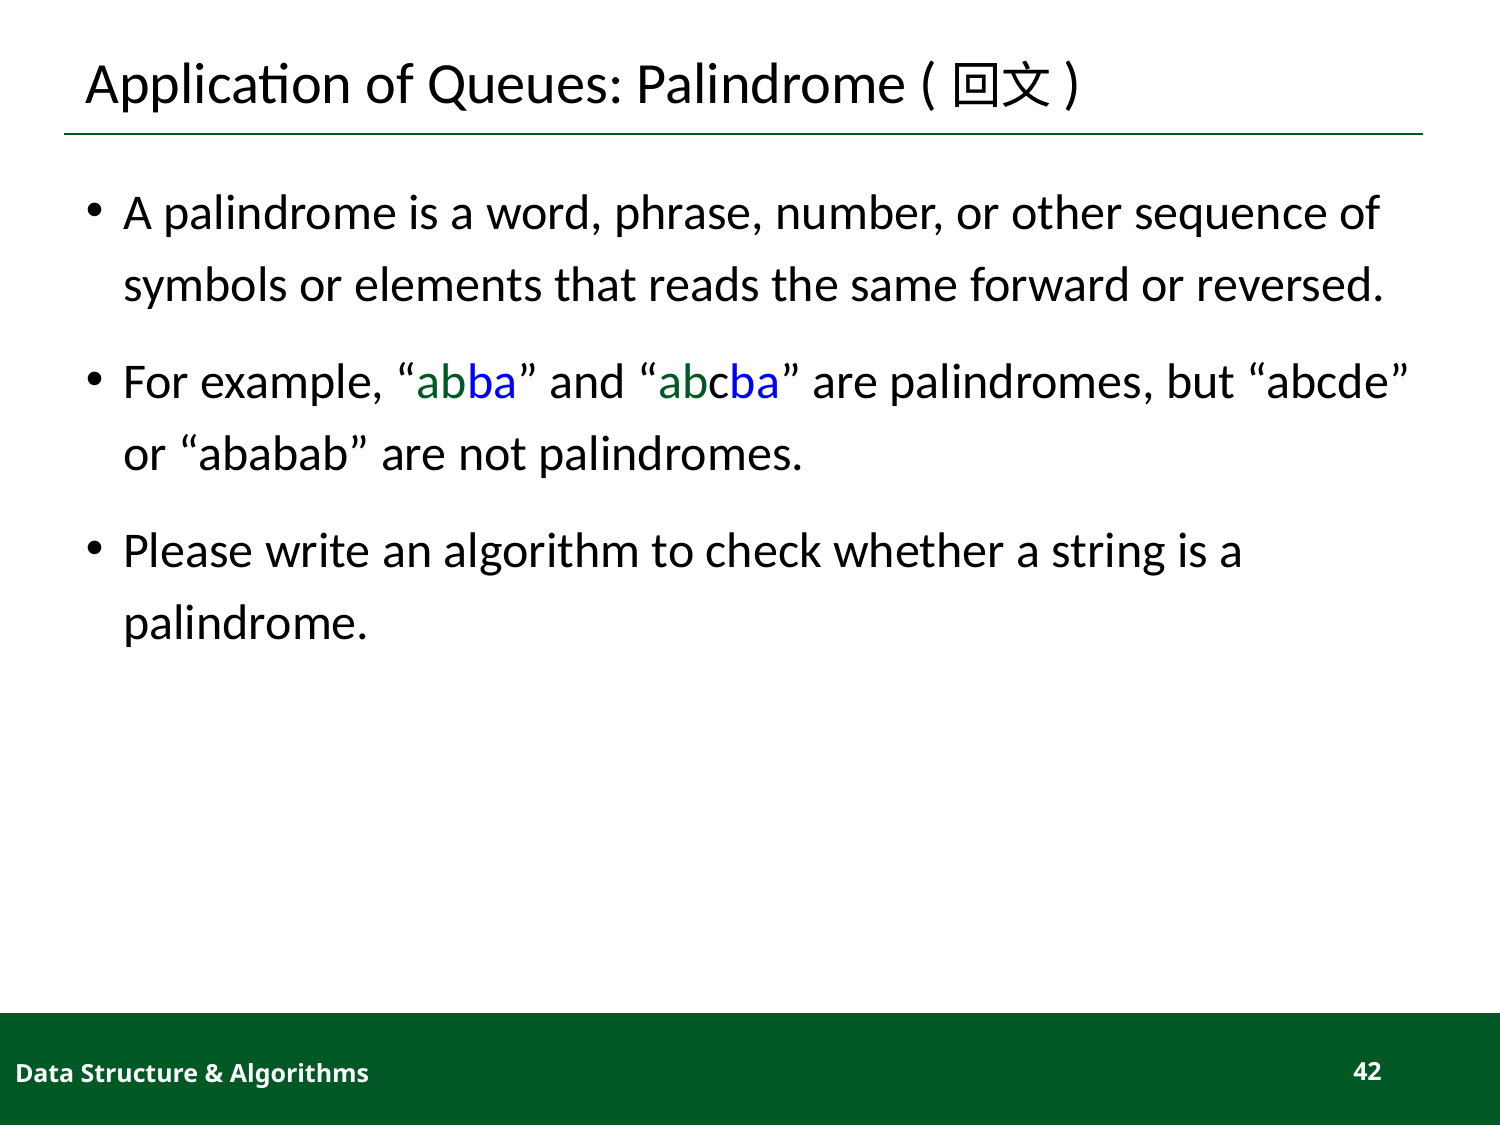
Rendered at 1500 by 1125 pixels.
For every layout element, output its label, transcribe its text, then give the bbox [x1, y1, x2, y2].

footer Data Structure & Algorithms [0, 1042, 507, 1103]
slide_number 42 [1059, 1042, 1397, 1103]
list A palindrome is a word, phrase, number, or other sequence of symbols or elements that reads the same forward or reversed. For example, “abba” and “abcba” are palindromes, but “abcde” or “ababab” are not palindromes. Please write an algorithm to check whether a string is a palindrome. [70, 160, 1430, 991]
title Application of Queues: Palindrome (回文) [70, 34, 1430, 135]
